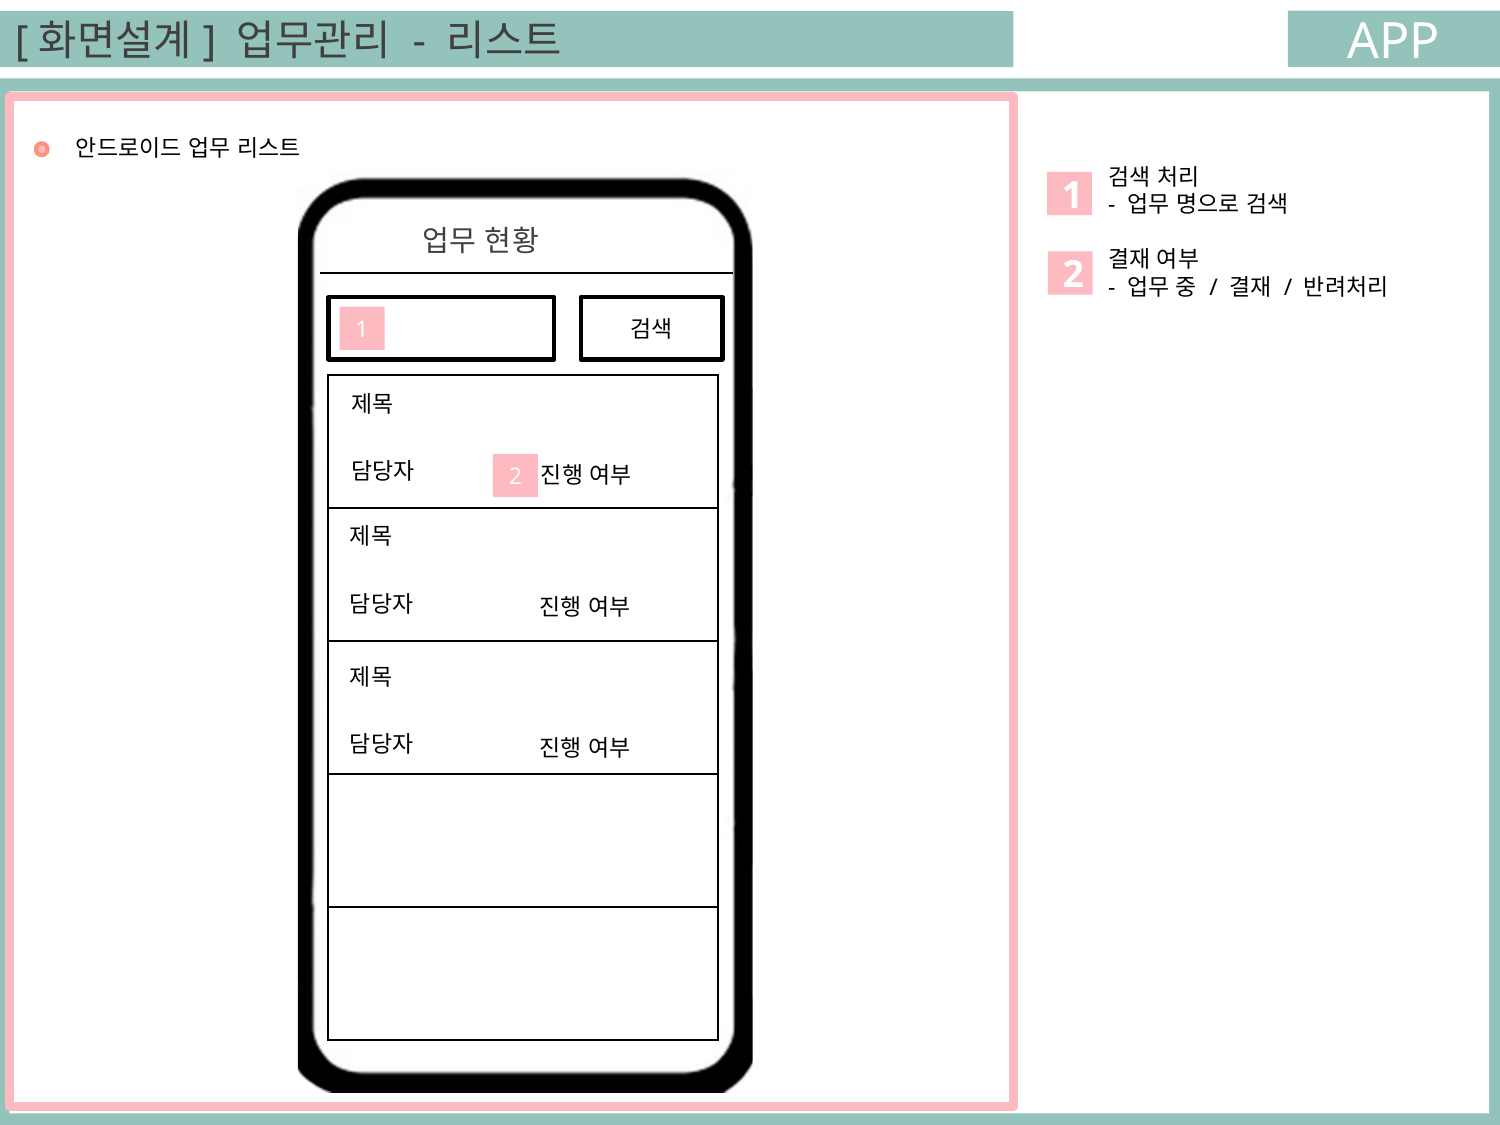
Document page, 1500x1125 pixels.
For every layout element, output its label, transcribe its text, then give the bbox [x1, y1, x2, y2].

text_box APP [1286, 9, 1500, 69]
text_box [0, 78, 1500, 1125]
text_box [화면설계] 업무관리 - 리스트 [0, 9, 1015, 69]
picture [297, 171, 753, 1094]
